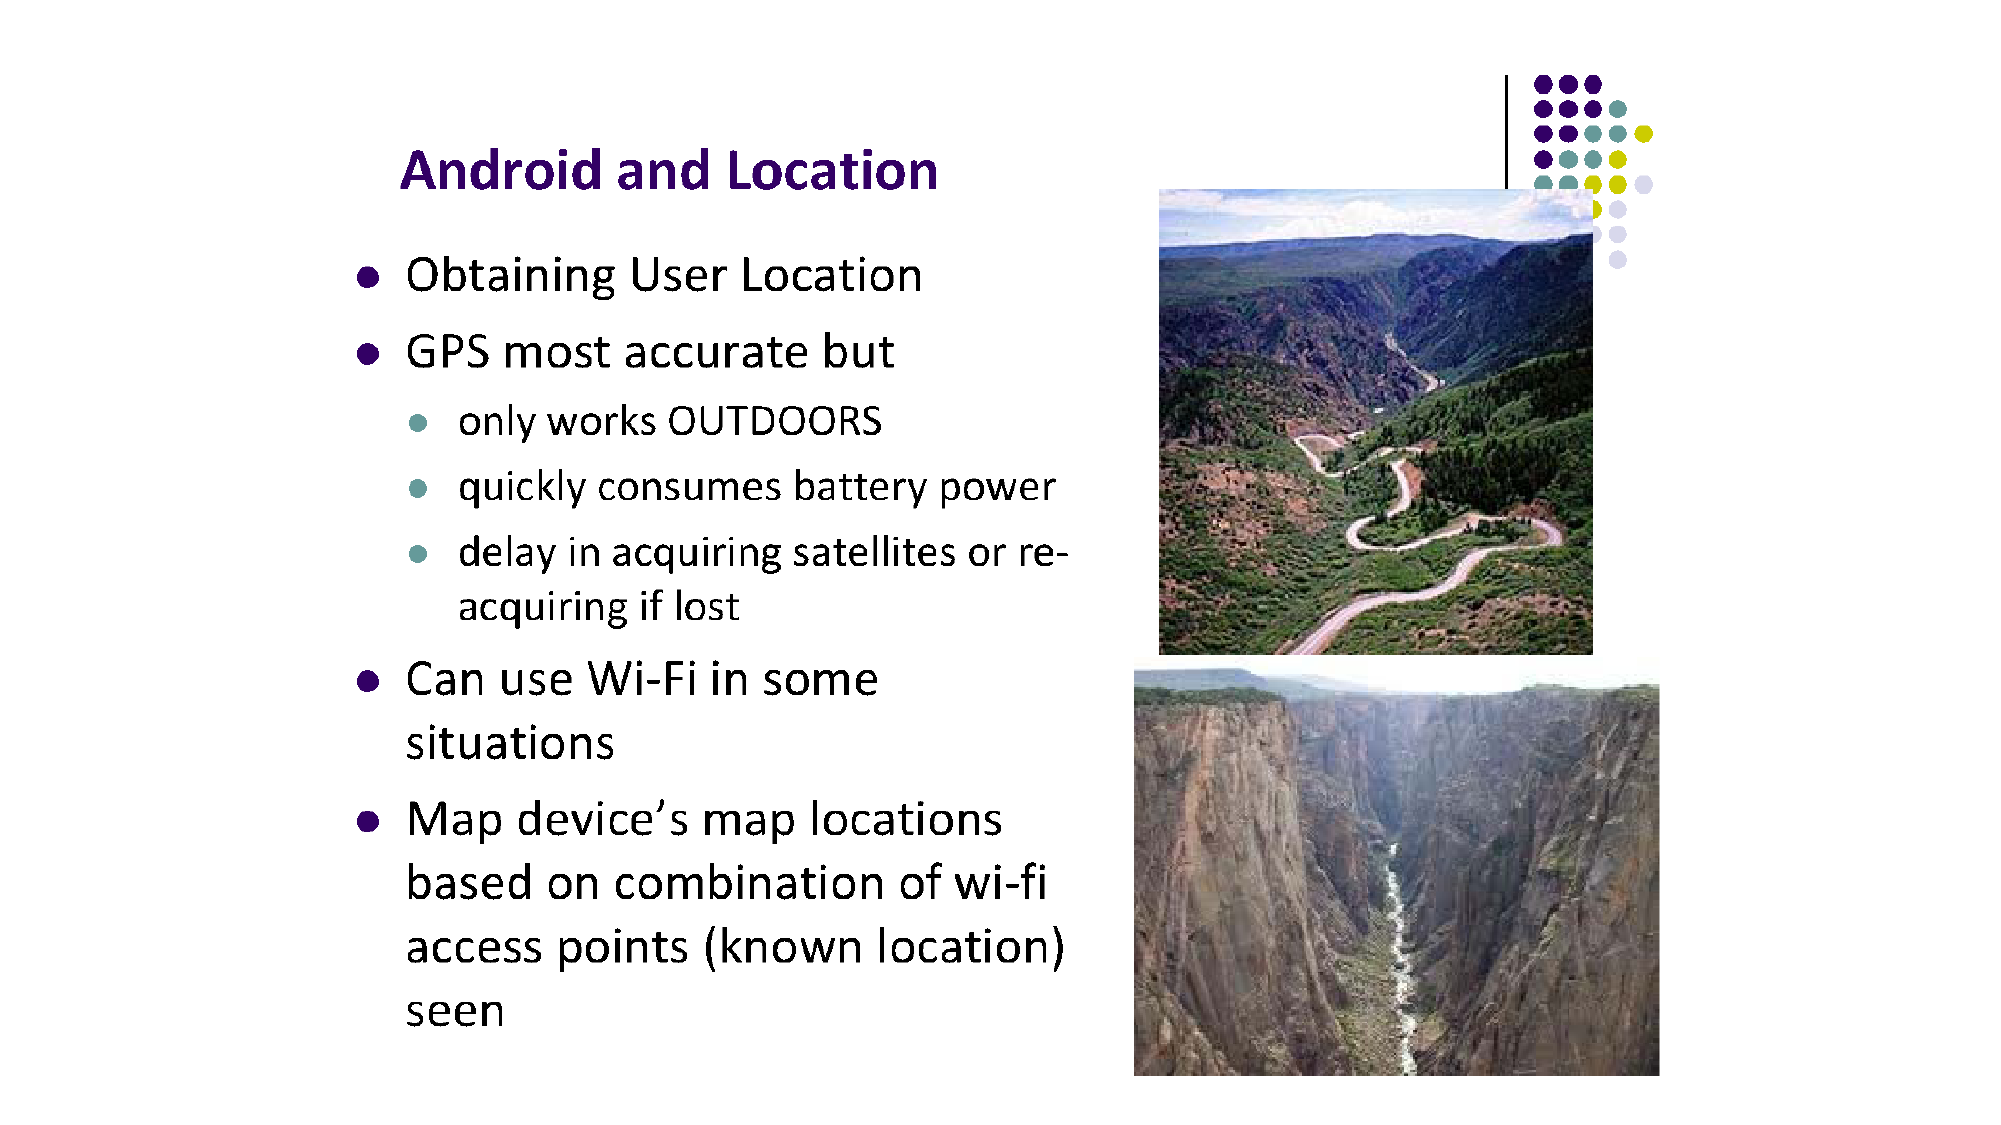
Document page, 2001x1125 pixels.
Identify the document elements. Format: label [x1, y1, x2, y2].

picture [249, 0, 1750, 1125]
